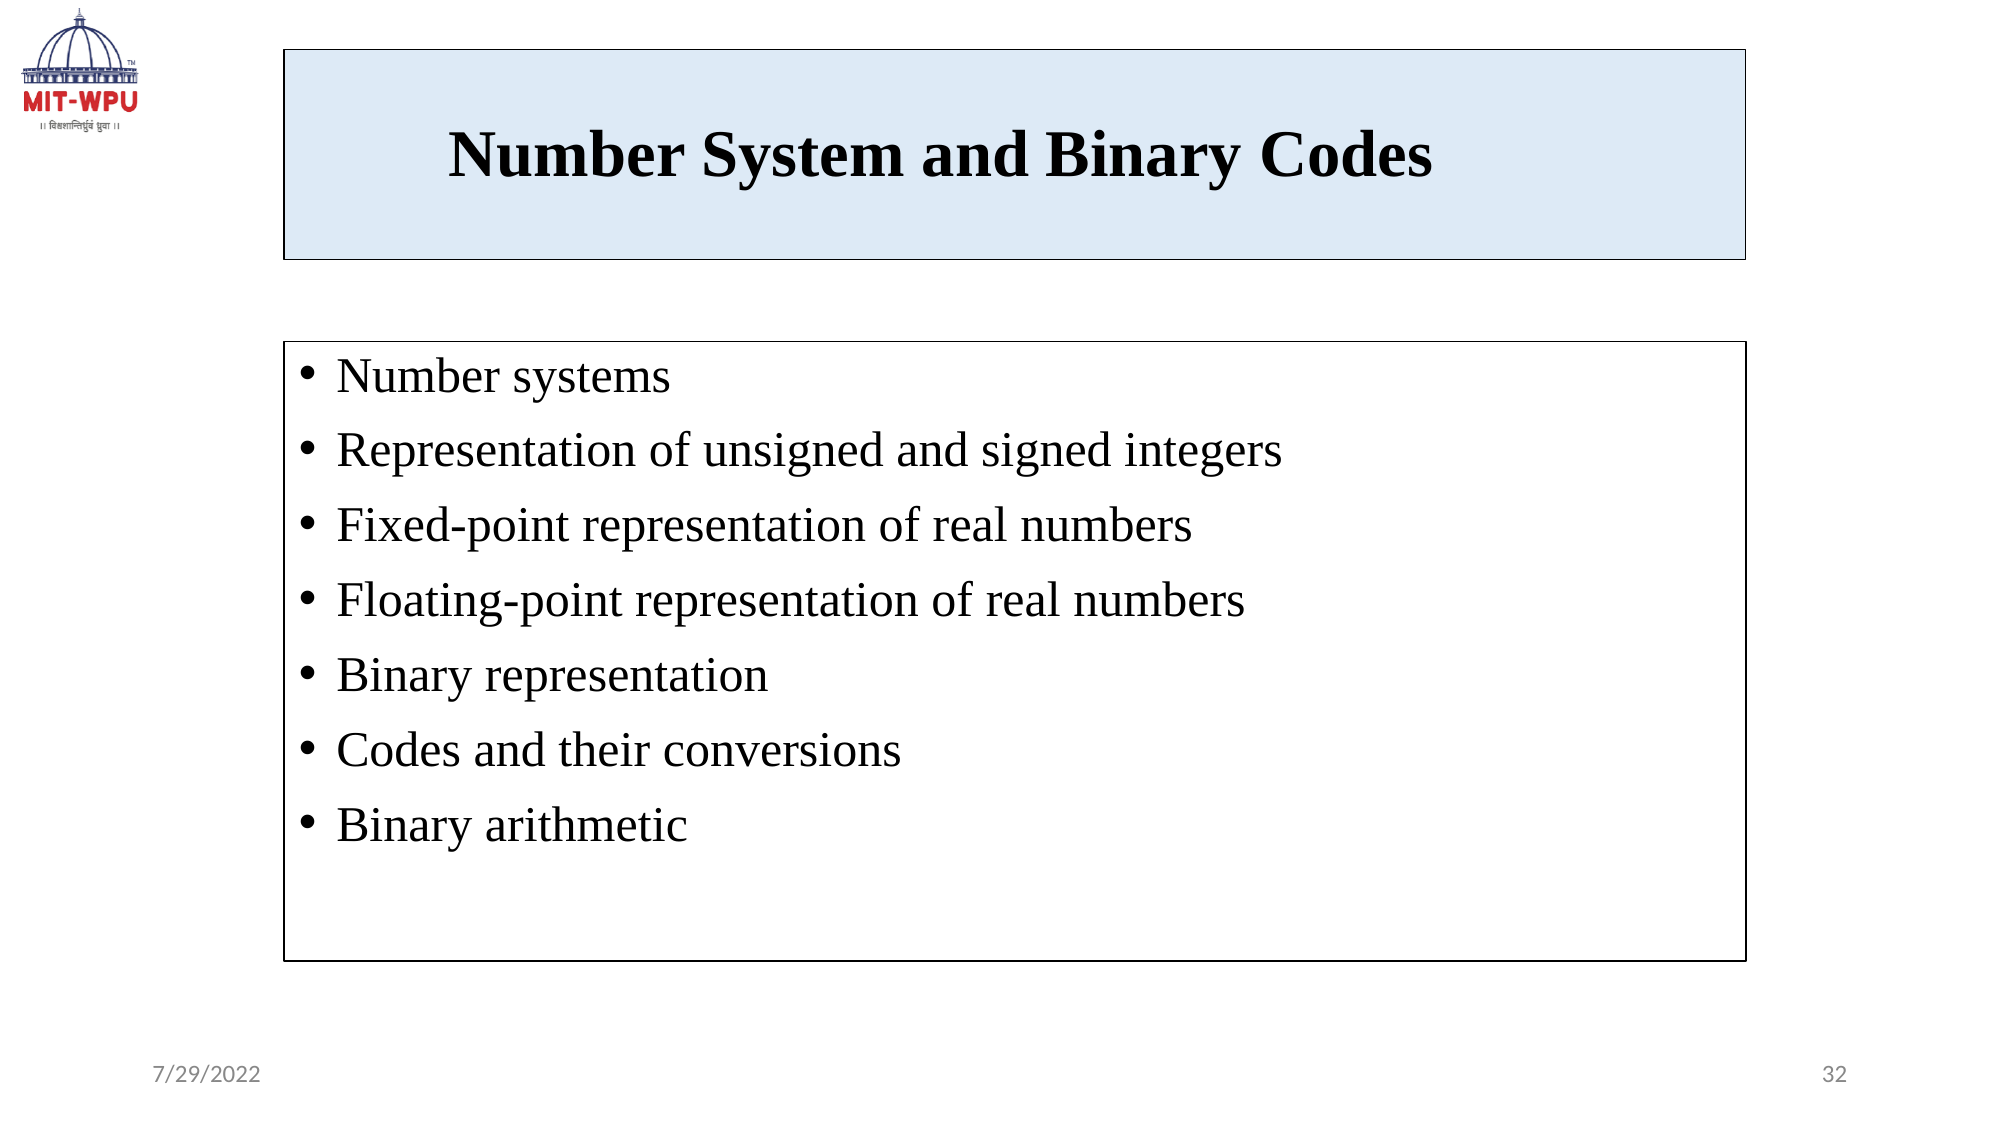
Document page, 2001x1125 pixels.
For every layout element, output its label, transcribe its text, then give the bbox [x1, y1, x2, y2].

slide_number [137, 1042, 588, 1103]
list Number systems Representation of unsigned and signed integers Fixed-point representation of real numbers Floating-point representation of real numbers Binary representation Codes and their conversions Binary arithmetic [283, 341, 1747, 962]
title Number System and Binary Codes [283, 49, 1746, 260]
slide_number ‹#› [1412, 1042, 1863, 1103]
picture [21, 8, 153, 133]
